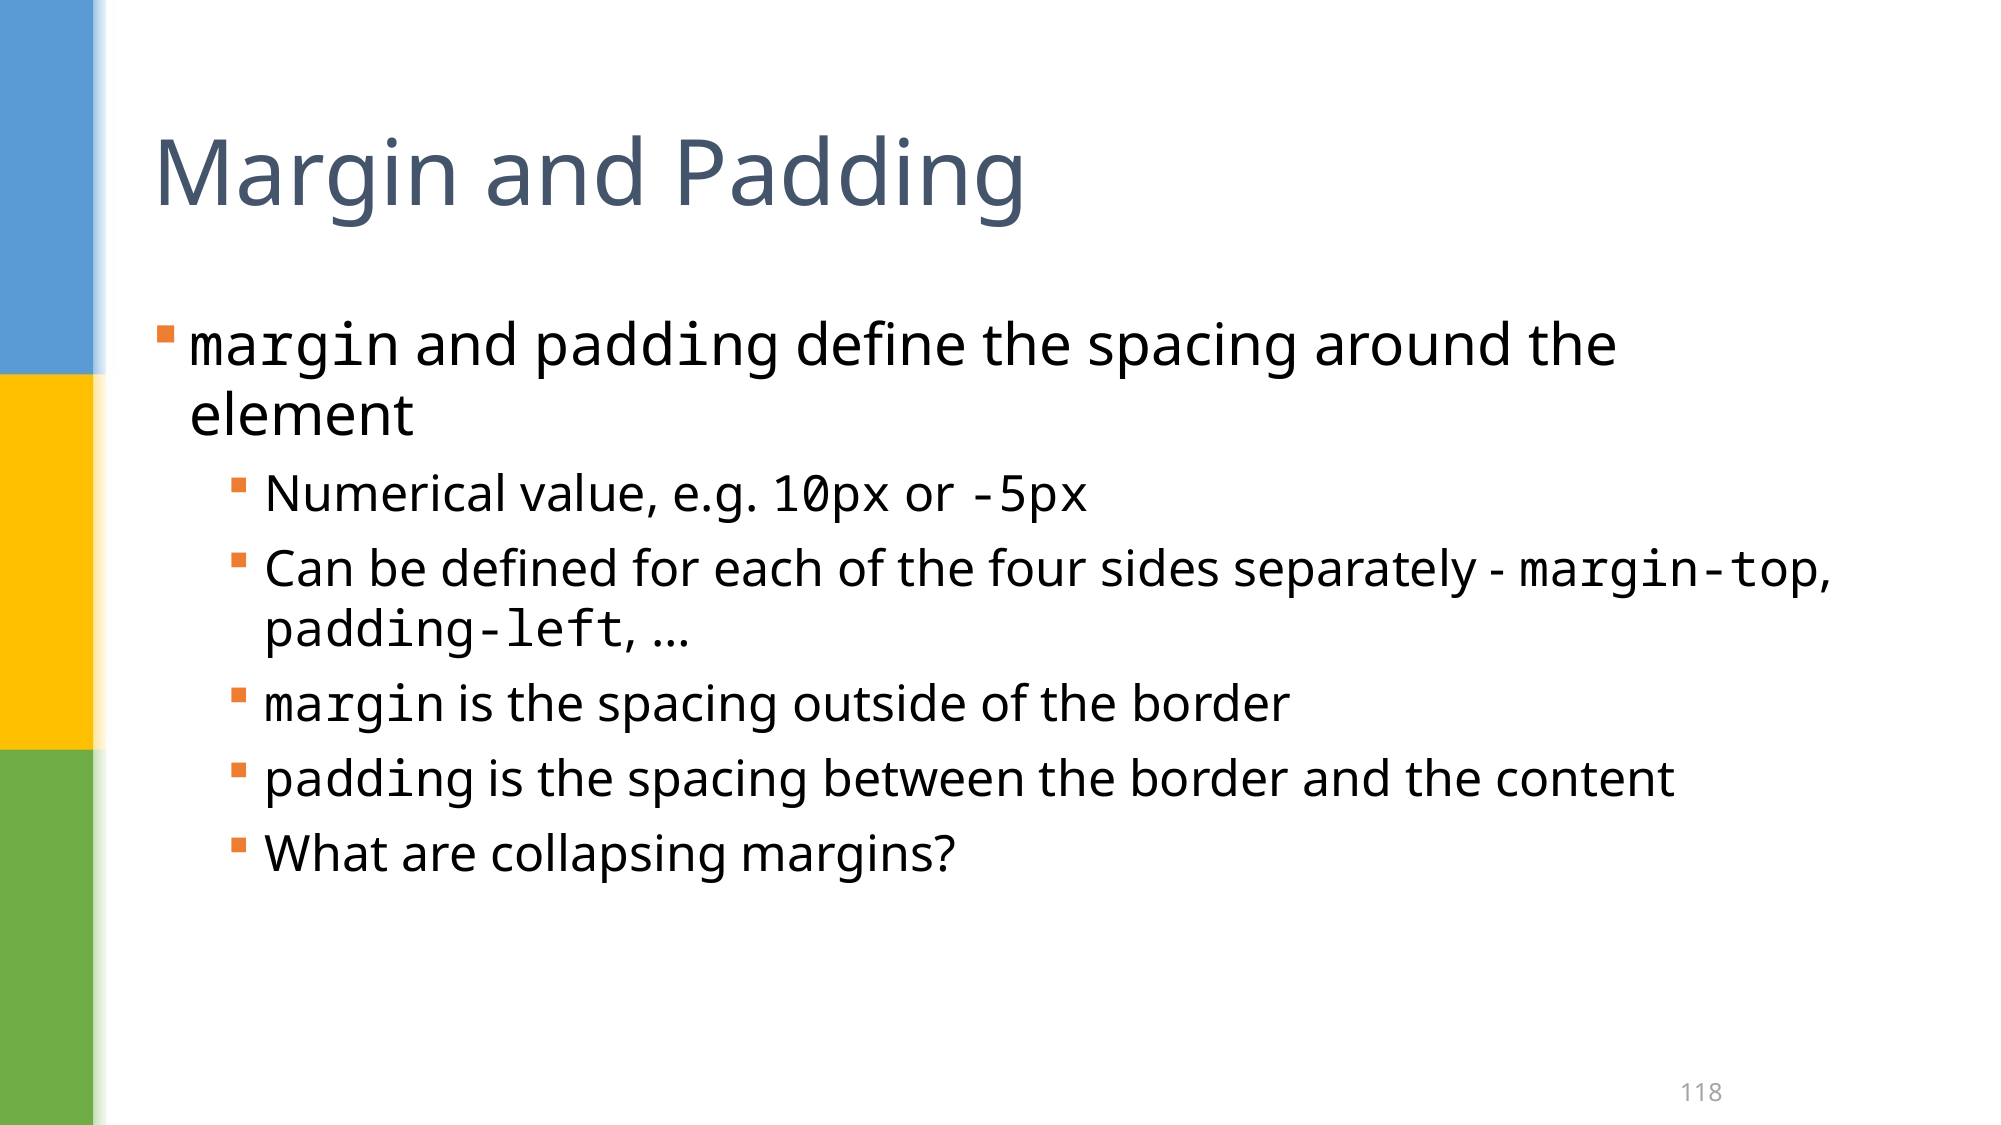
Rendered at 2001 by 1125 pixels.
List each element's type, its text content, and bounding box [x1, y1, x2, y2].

picture [0, 0, 2001, 1125]
title Margin and Padding [137, 59, 1863, 278]
slide_number 118 [1662, 1074, 1738, 1113]
list margin and padding define the spacing around the element Numerical value, e.g. 10px or -5px Can be defined for each of the four sides separately - margin-top, padding-left, … margin is the spacing outside of the border padding is the spacing between the border and the content What are collapsing margins? [137, 299, 1863, 1014]
